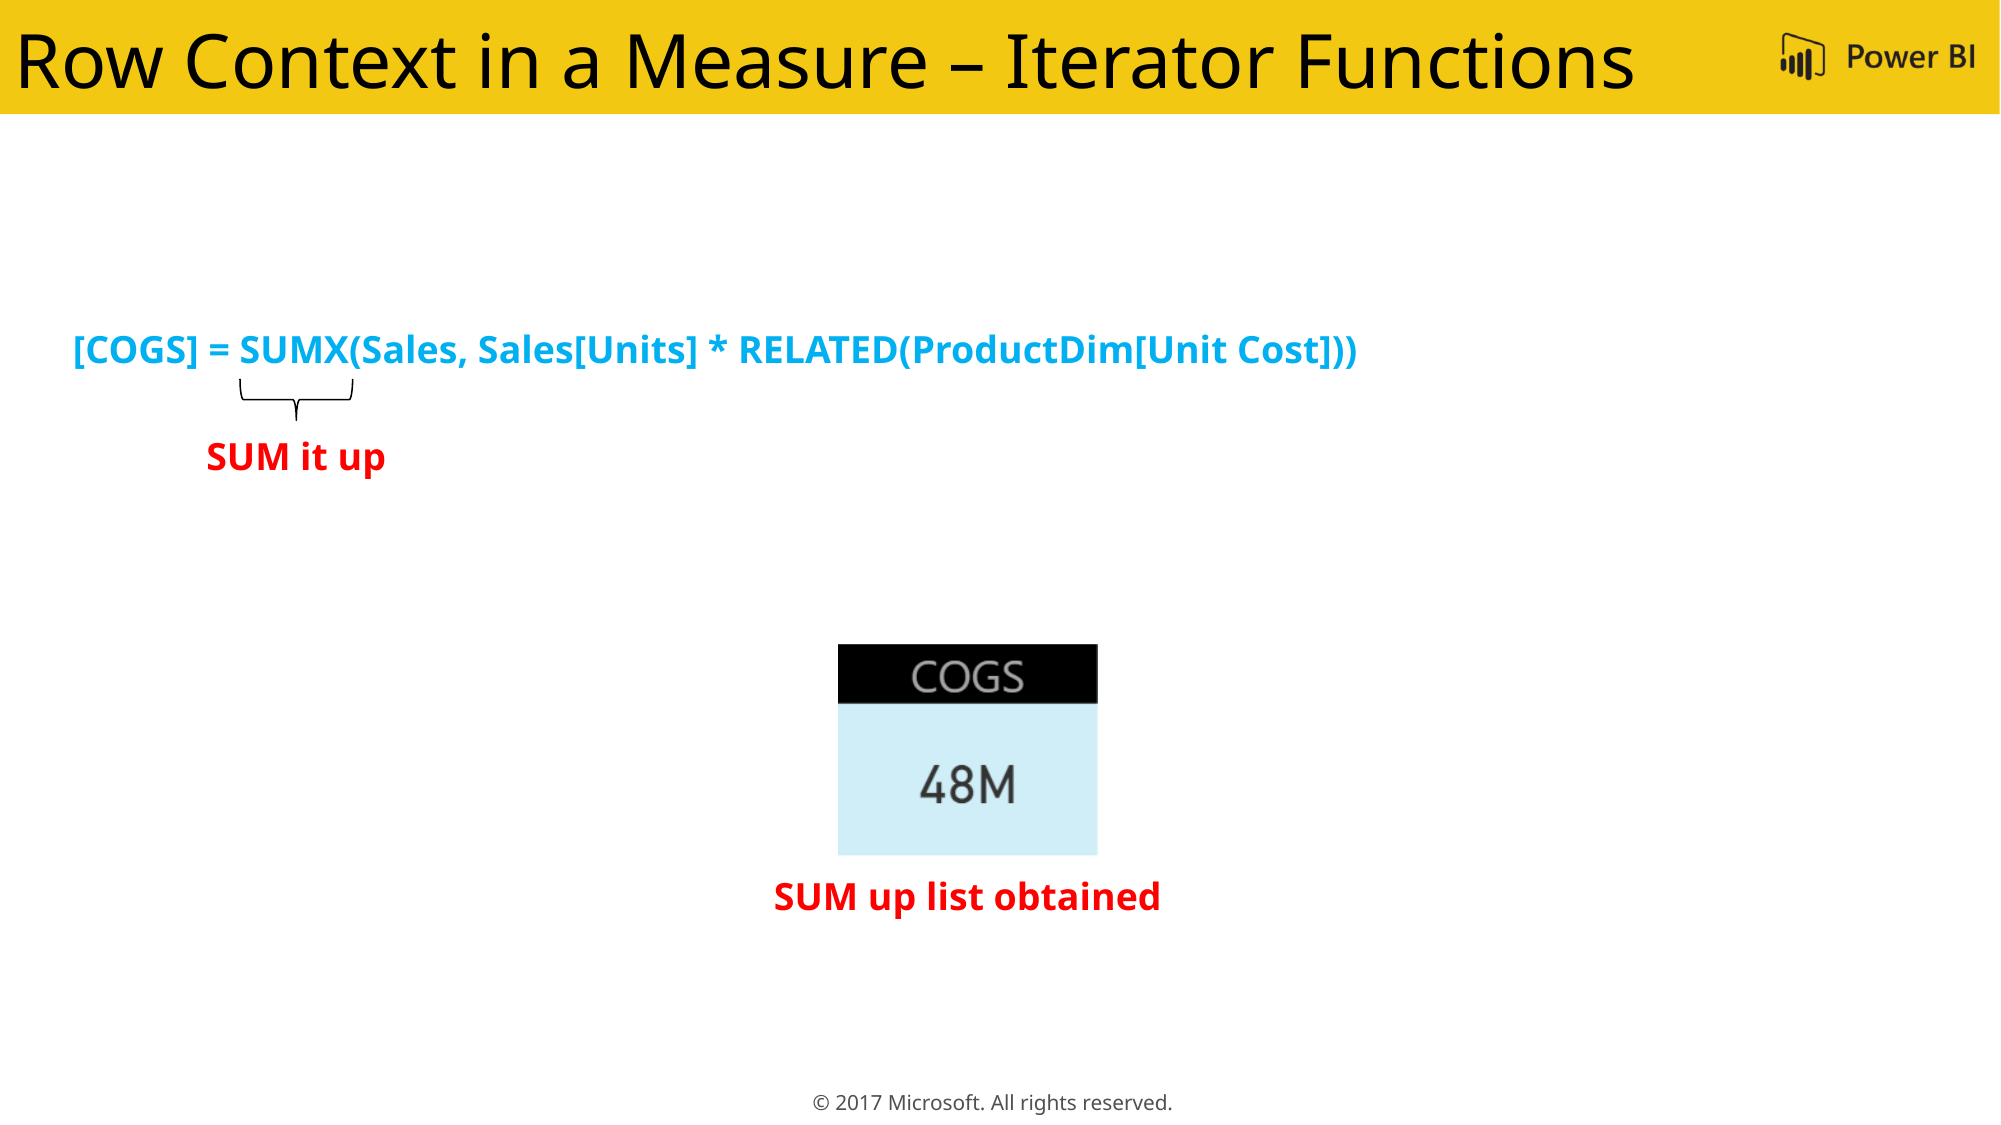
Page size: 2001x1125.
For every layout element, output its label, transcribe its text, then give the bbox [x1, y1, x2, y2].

footer © 2017 Microsoft. All rights reserved. [663, 1084, 1338, 1122]
text_box [COGS] = SUMX(Sales, Sales[Units] * RELATED(ProductDim[Unit Cost])) [58, 318, 1791, 379]
text_box [0, 0, 2000, 115]
picture [838, 642, 1098, 858]
text_box Row Context in a Measure – Iterator Functions [0, 5, 1879, 111]
text_box SUM up list obtained [543, 857, 1393, 939]
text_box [101, 378, 492, 508]
picture [1768, 23, 1985, 91]
